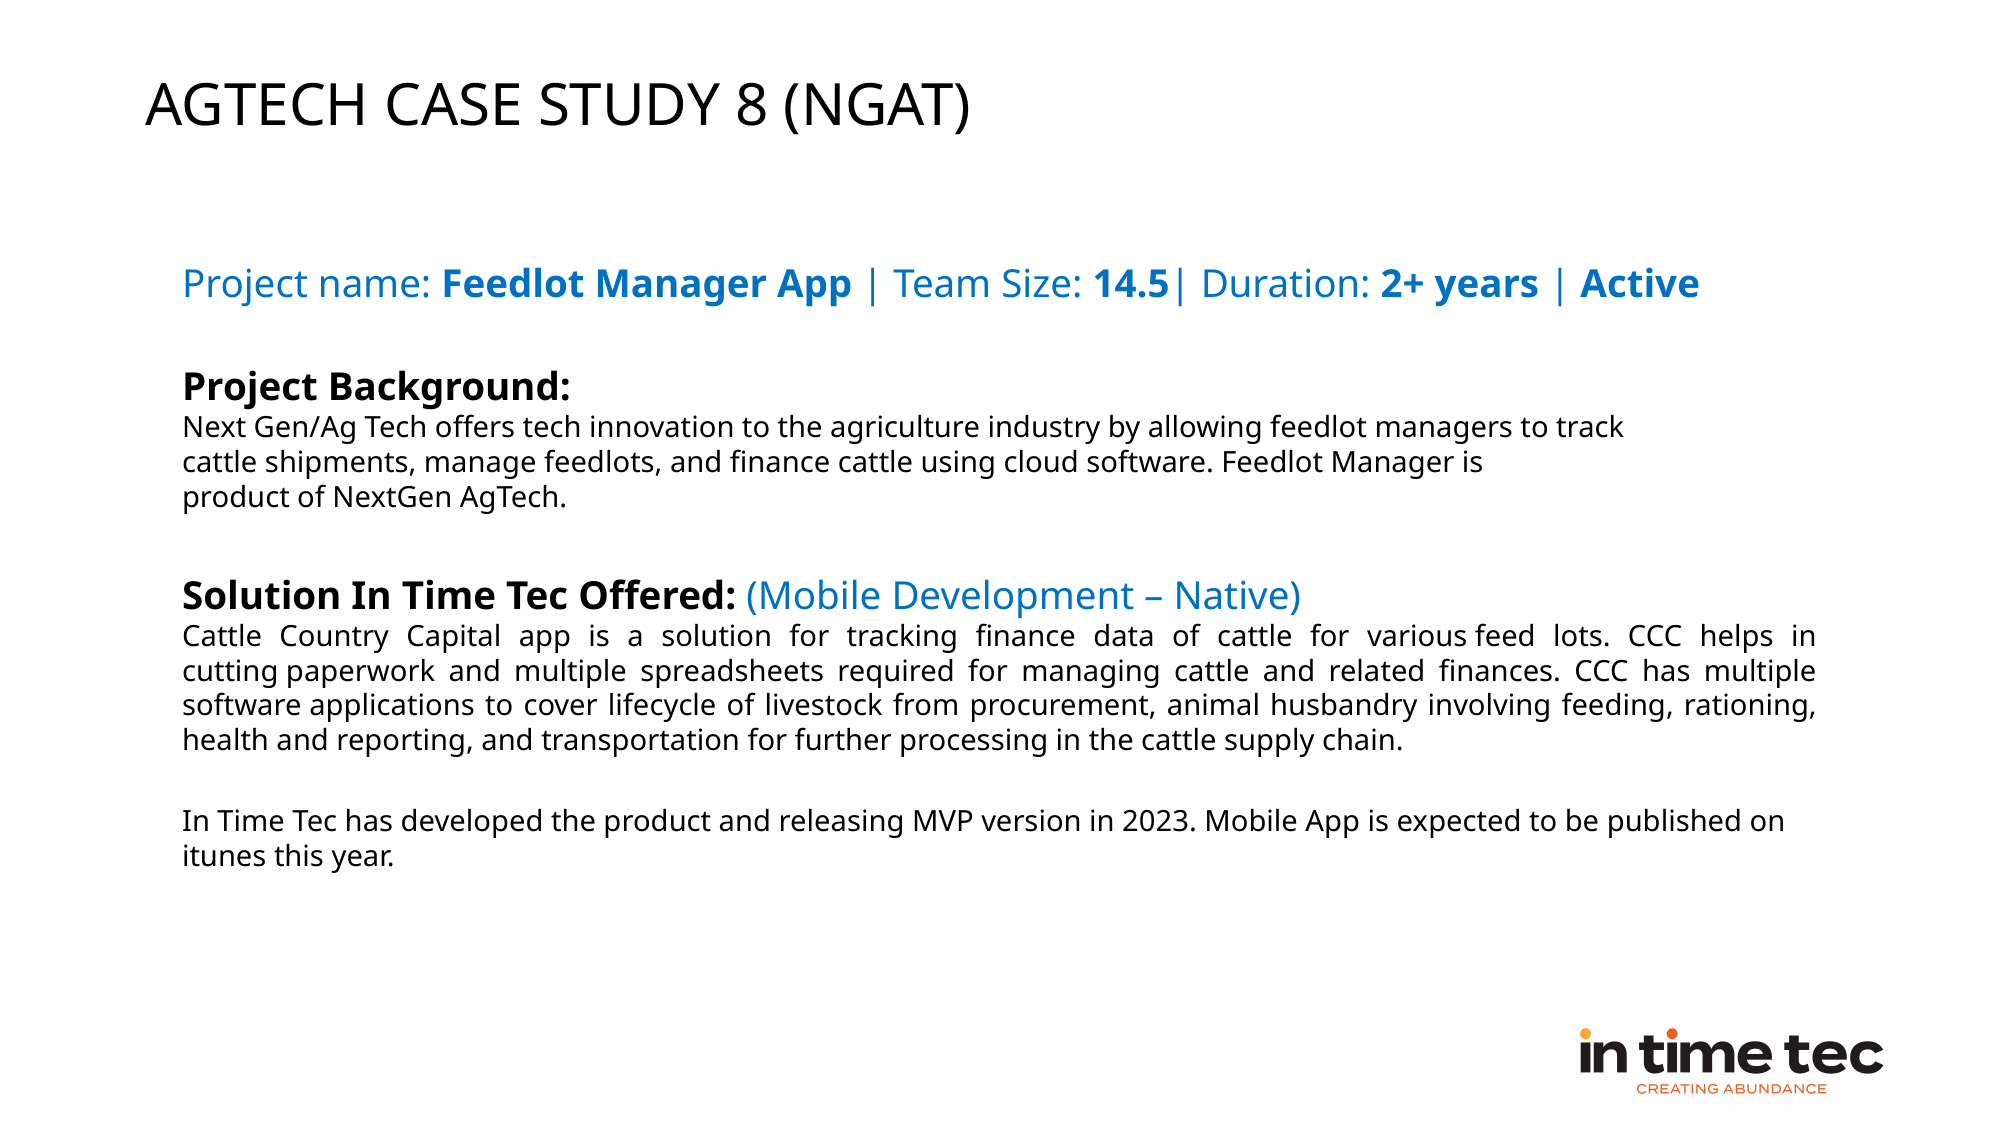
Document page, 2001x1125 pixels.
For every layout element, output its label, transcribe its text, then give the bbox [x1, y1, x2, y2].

text_box Project name: Feedlot Manager App | Team Size: 14.5| Duration: 2+ years | Active Project Background: Next Gen/Ag Tech offers tech innovation to the agriculture industry by allowing feedlot managers to track cattle shipments, manage feedlots, and finance cattle using cloud software. Feedlot Manager is product of NextGen AgTech. Solution In Time Tec Offered: (Mobile Development – Native) Cattle Country Capital app is a solution for tracking finance data of cattle for various feed lots. CCC helps in cutting paperwork and multiple spreadsheets required for managing cattle and related finances. CCC has multiple software applications to cover lifecycle of livestock from procurement, animal husbandry involving feeding, rationing, health and reporting, and transportation for further processing in the cattle supply chain. In Time Tec has developed the product and releasing MVP version in 2023. Mobile App is expected to be published on itunes this year. [172, 251, 1829, 881]
picture [1500, 990, 1953, 1119]
title AGTECH CASE STUDY 8 (NGAT) [130, 36, 1931, 177]
